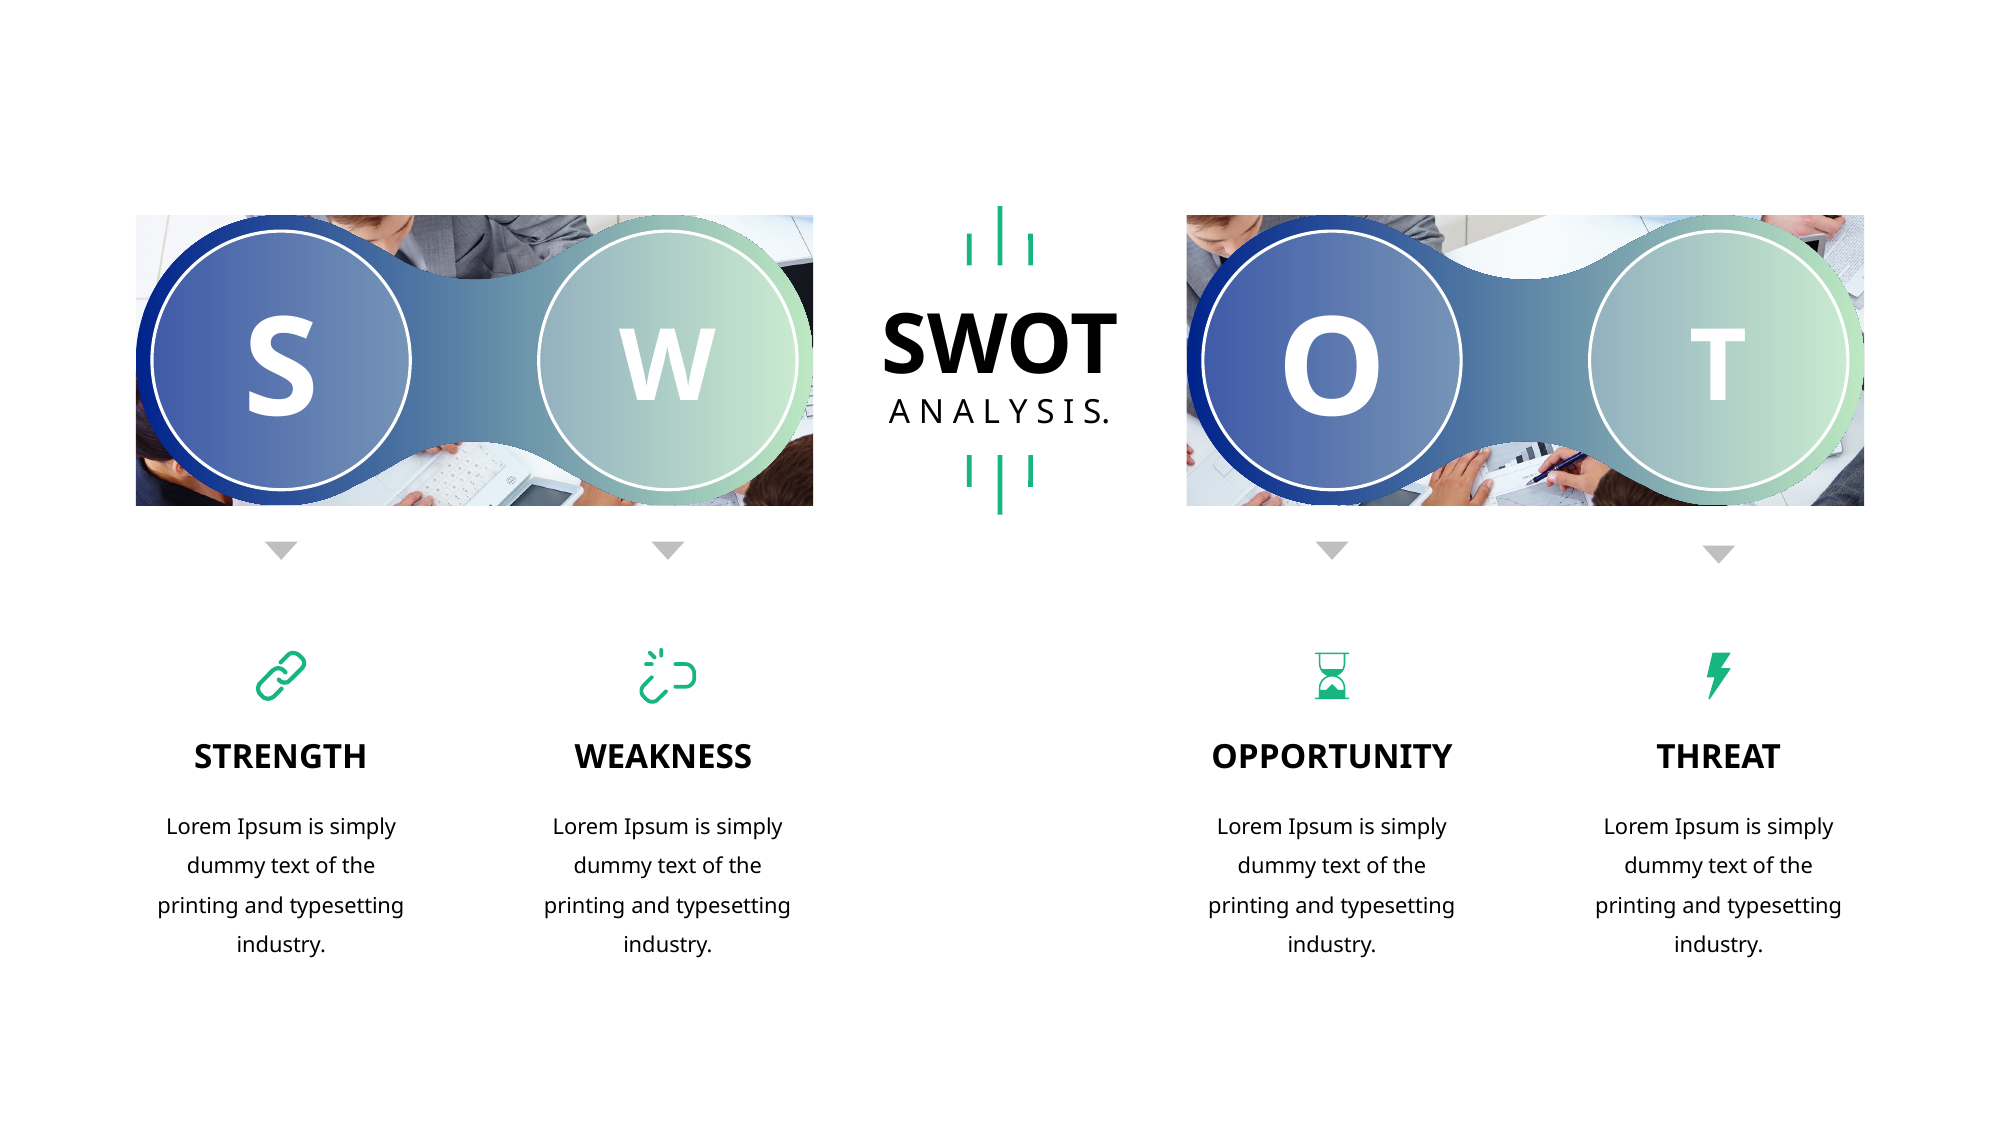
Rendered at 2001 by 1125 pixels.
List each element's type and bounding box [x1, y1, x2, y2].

text_box [135, 205, 1865, 958]
text_box [89, 656, 1911, 1125]
